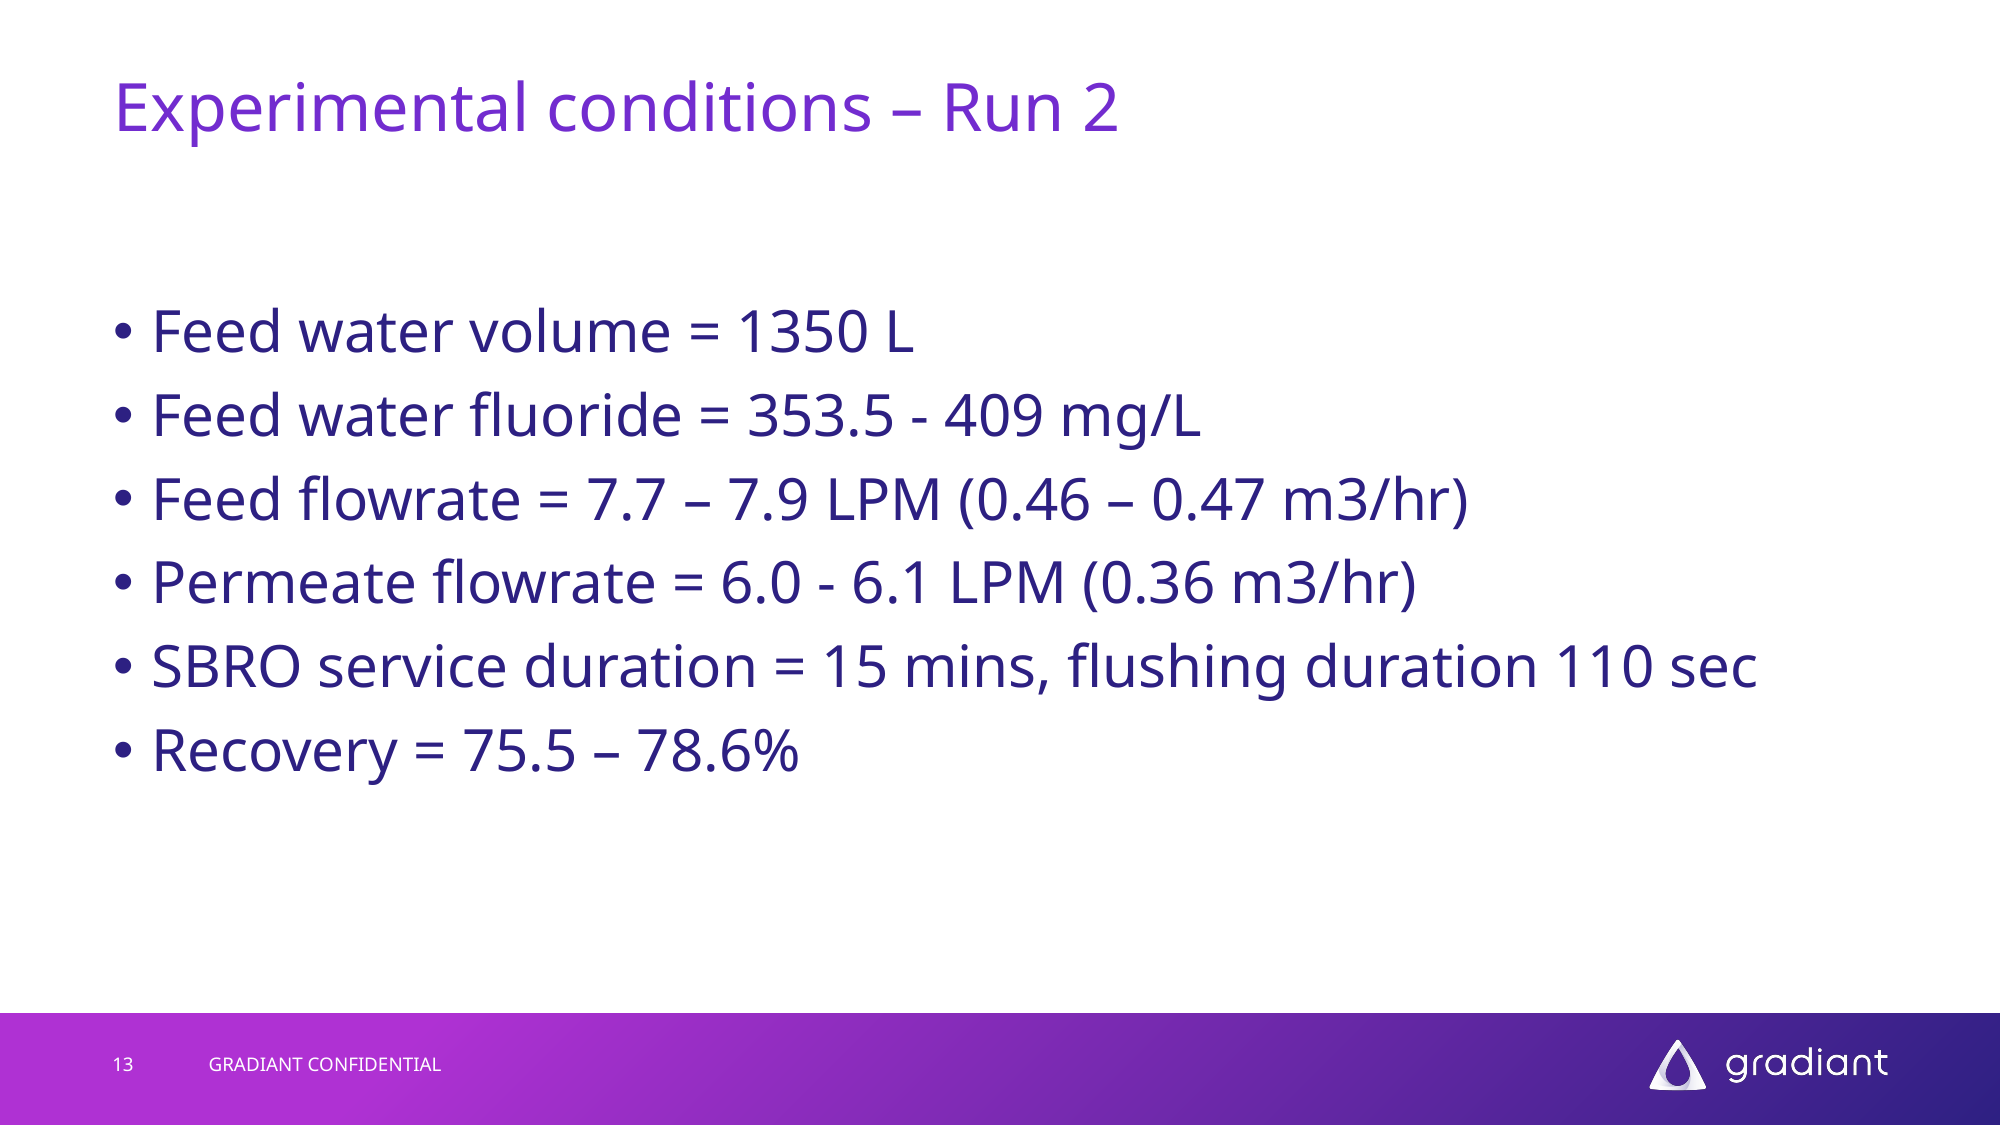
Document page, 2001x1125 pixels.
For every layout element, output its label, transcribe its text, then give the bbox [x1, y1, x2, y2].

slide_number 13 [112, 1035, 194, 1096]
picture [1649, 1039, 1888, 1091]
footer GRADIANT CONFIDENTIAL [194, 1035, 869, 1096]
title Experimental conditions – Run 2 [114, 59, 1886, 161]
list Feed water volume = 1350 L Feed water fluoride = 353.5 - 409 mg/L Feed flowrate = 7.7 – 7.9 LPM (0.46 – 0.47 m3/hr) Permeate flowrate = 6.0 - 6.1 LPM (0.36 m3/hr) SBRO service duration = 15 mins, flushing duration 110 sec Recovery = 75.5 – 78.6% [114, 294, 1886, 1009]
